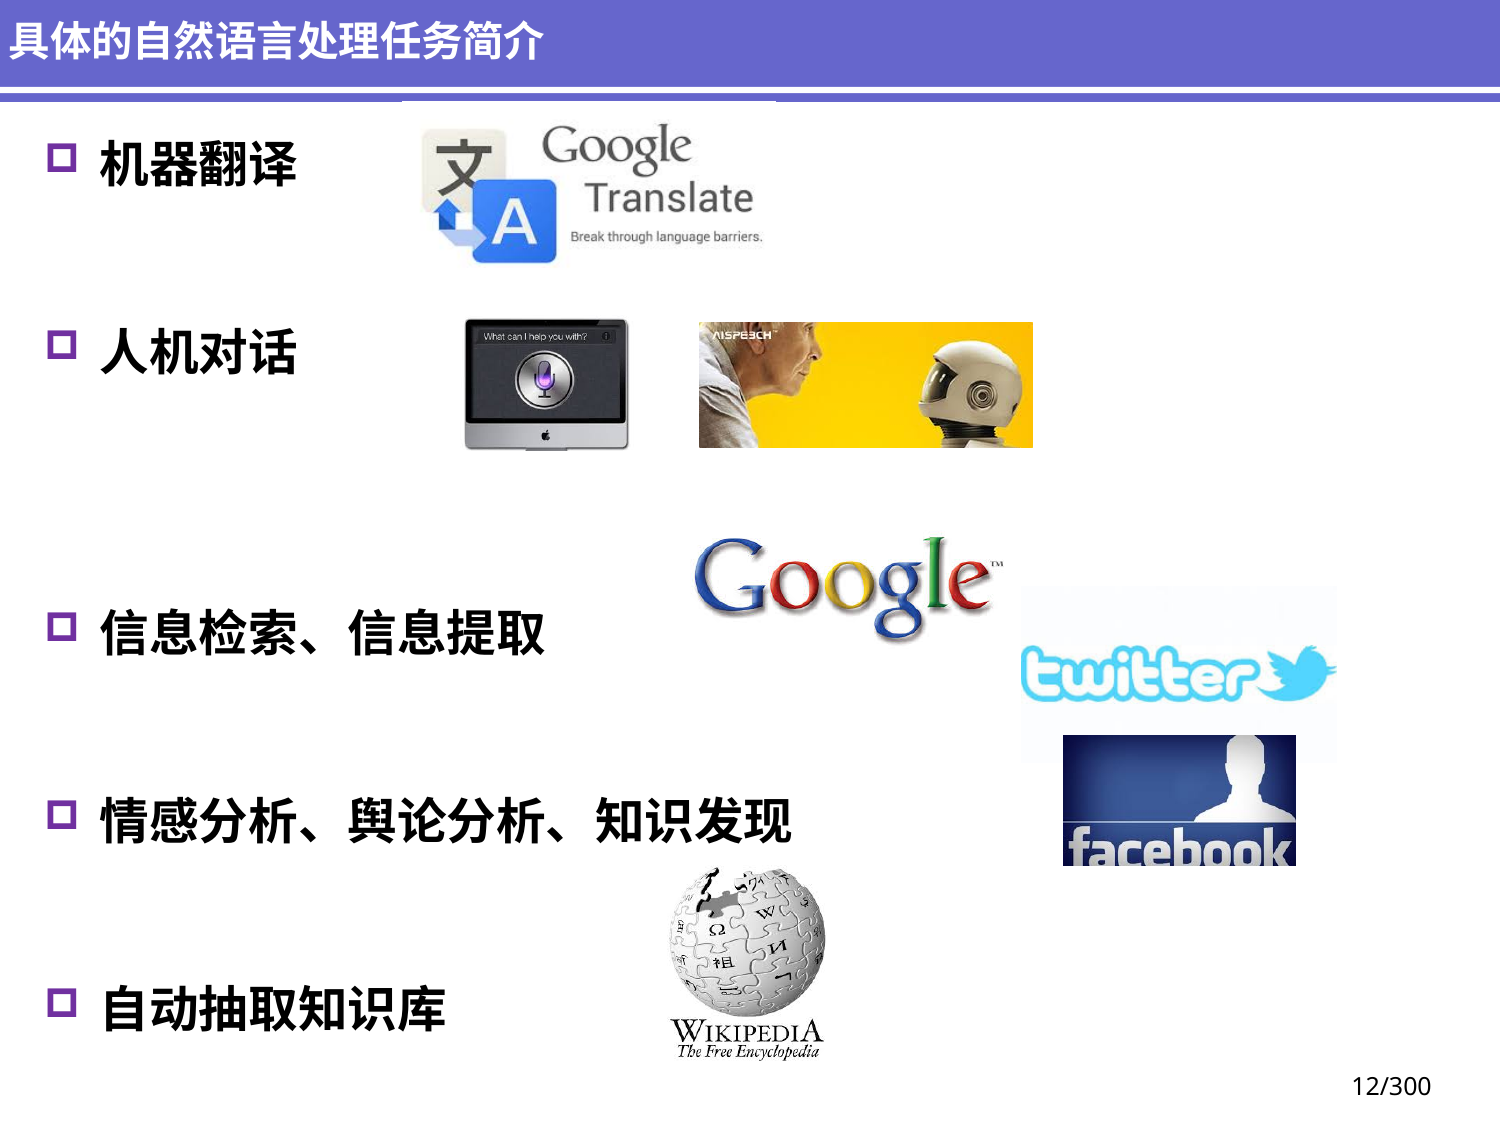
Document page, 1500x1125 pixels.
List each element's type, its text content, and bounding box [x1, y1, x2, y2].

picture [666, 865, 827, 1061]
picture [454, 314, 636, 451]
picture [690, 523, 1004, 649]
title 具体的自然语言处理任务简介 [0, 7, 1309, 73]
picture [699, 322, 1033, 449]
picture [402, 100, 776, 284]
list 机器翻译 人机对话 信息检索、信息提取 情感分析、舆论分析、知识发现 自动抽取知识库 [29, 125, 1447, 1047]
slide_number 12/300 [1291, 1058, 1447, 1112]
picture [1021, 585, 1337, 867]
